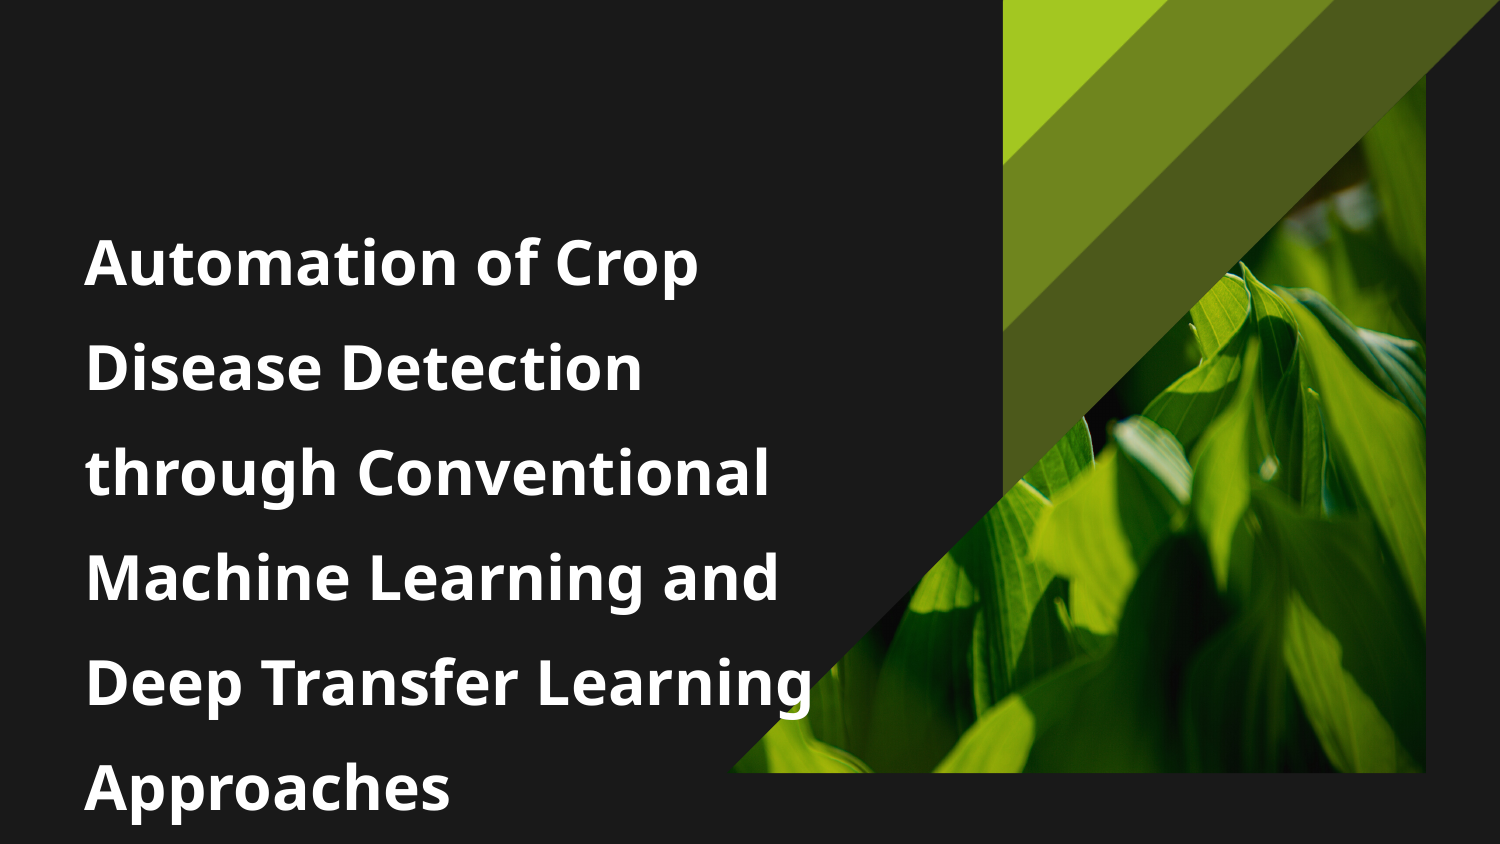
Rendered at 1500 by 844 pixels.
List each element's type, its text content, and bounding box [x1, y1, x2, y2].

text_box Automation of Crop Disease Detection through Conventional Machine Learning and Deep Transfer Learning Approaches [84, 193, 887, 823]
text_box [1002, 0, 1500, 499]
text_box [887, 74, 1426, 774]
